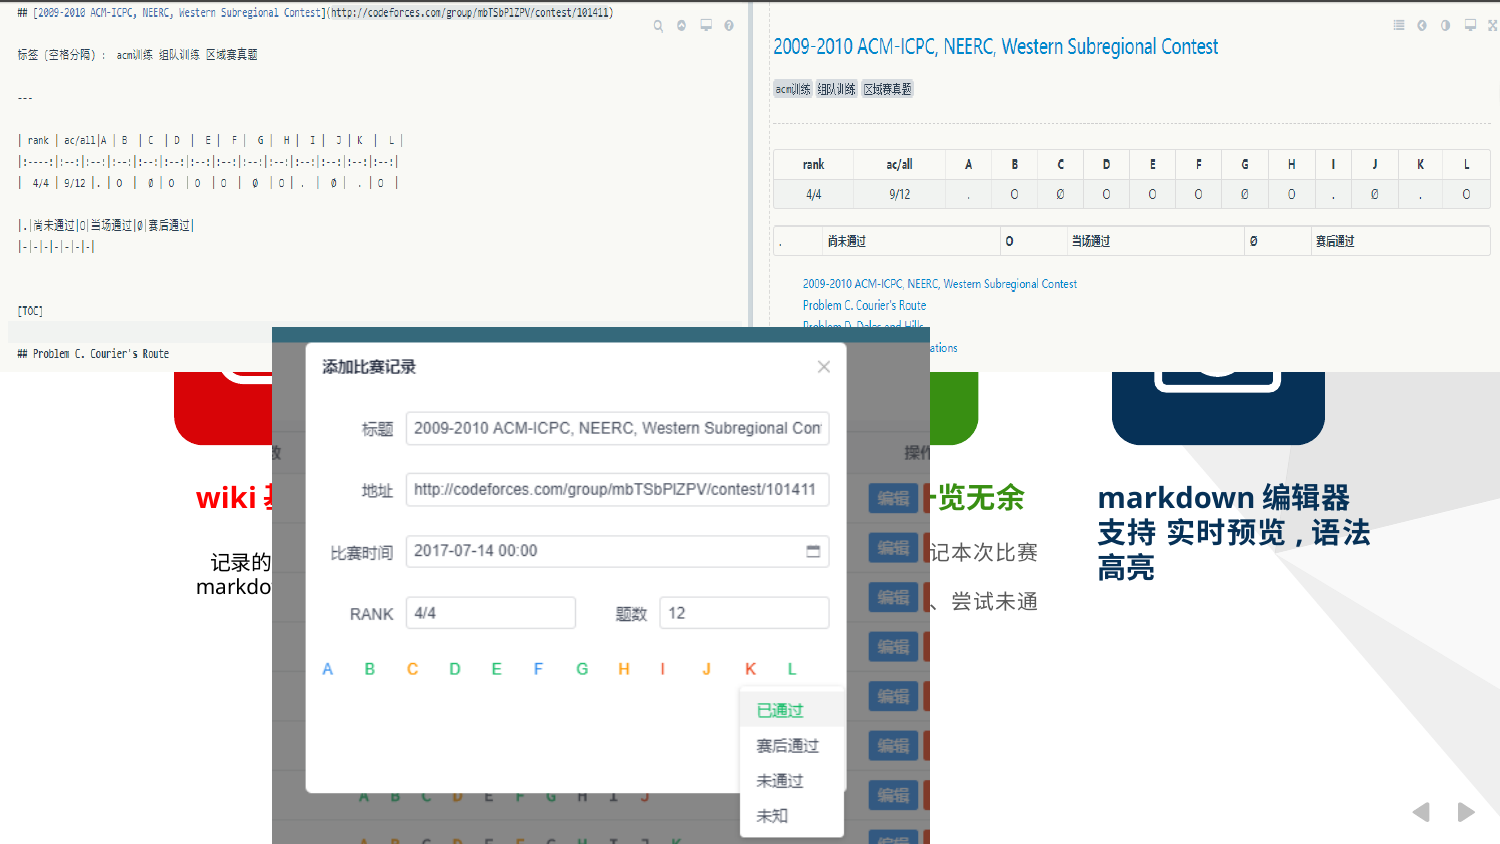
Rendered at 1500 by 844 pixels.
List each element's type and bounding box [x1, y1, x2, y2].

text_box [0, 0, 1500, 844]
